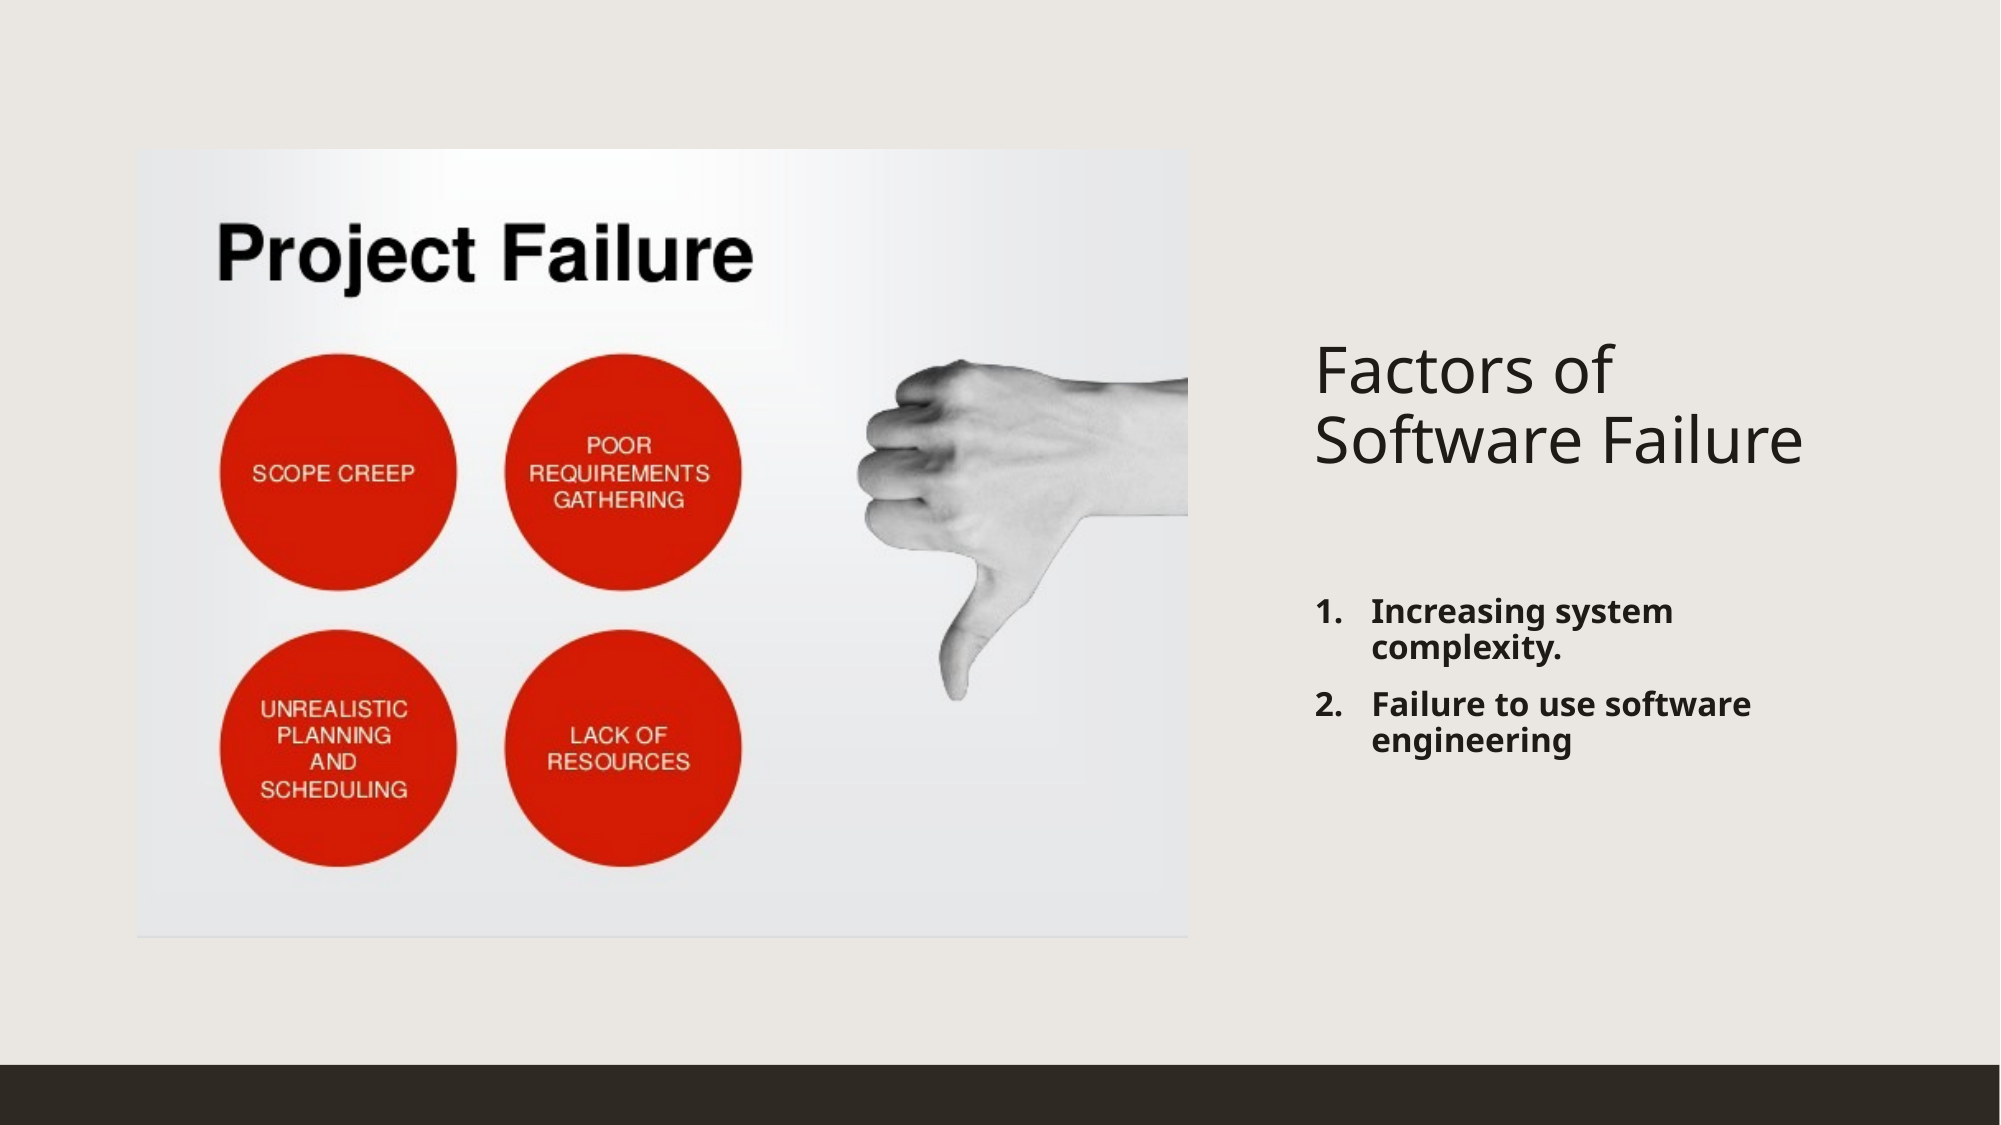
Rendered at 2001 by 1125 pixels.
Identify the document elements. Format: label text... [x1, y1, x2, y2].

title Factors of Software Failure [1299, 249, 1863, 563]
list Increasing system complexity. Failure to use software engineering [1299, 587, 1863, 888]
picture [137, 149, 1188, 938]
